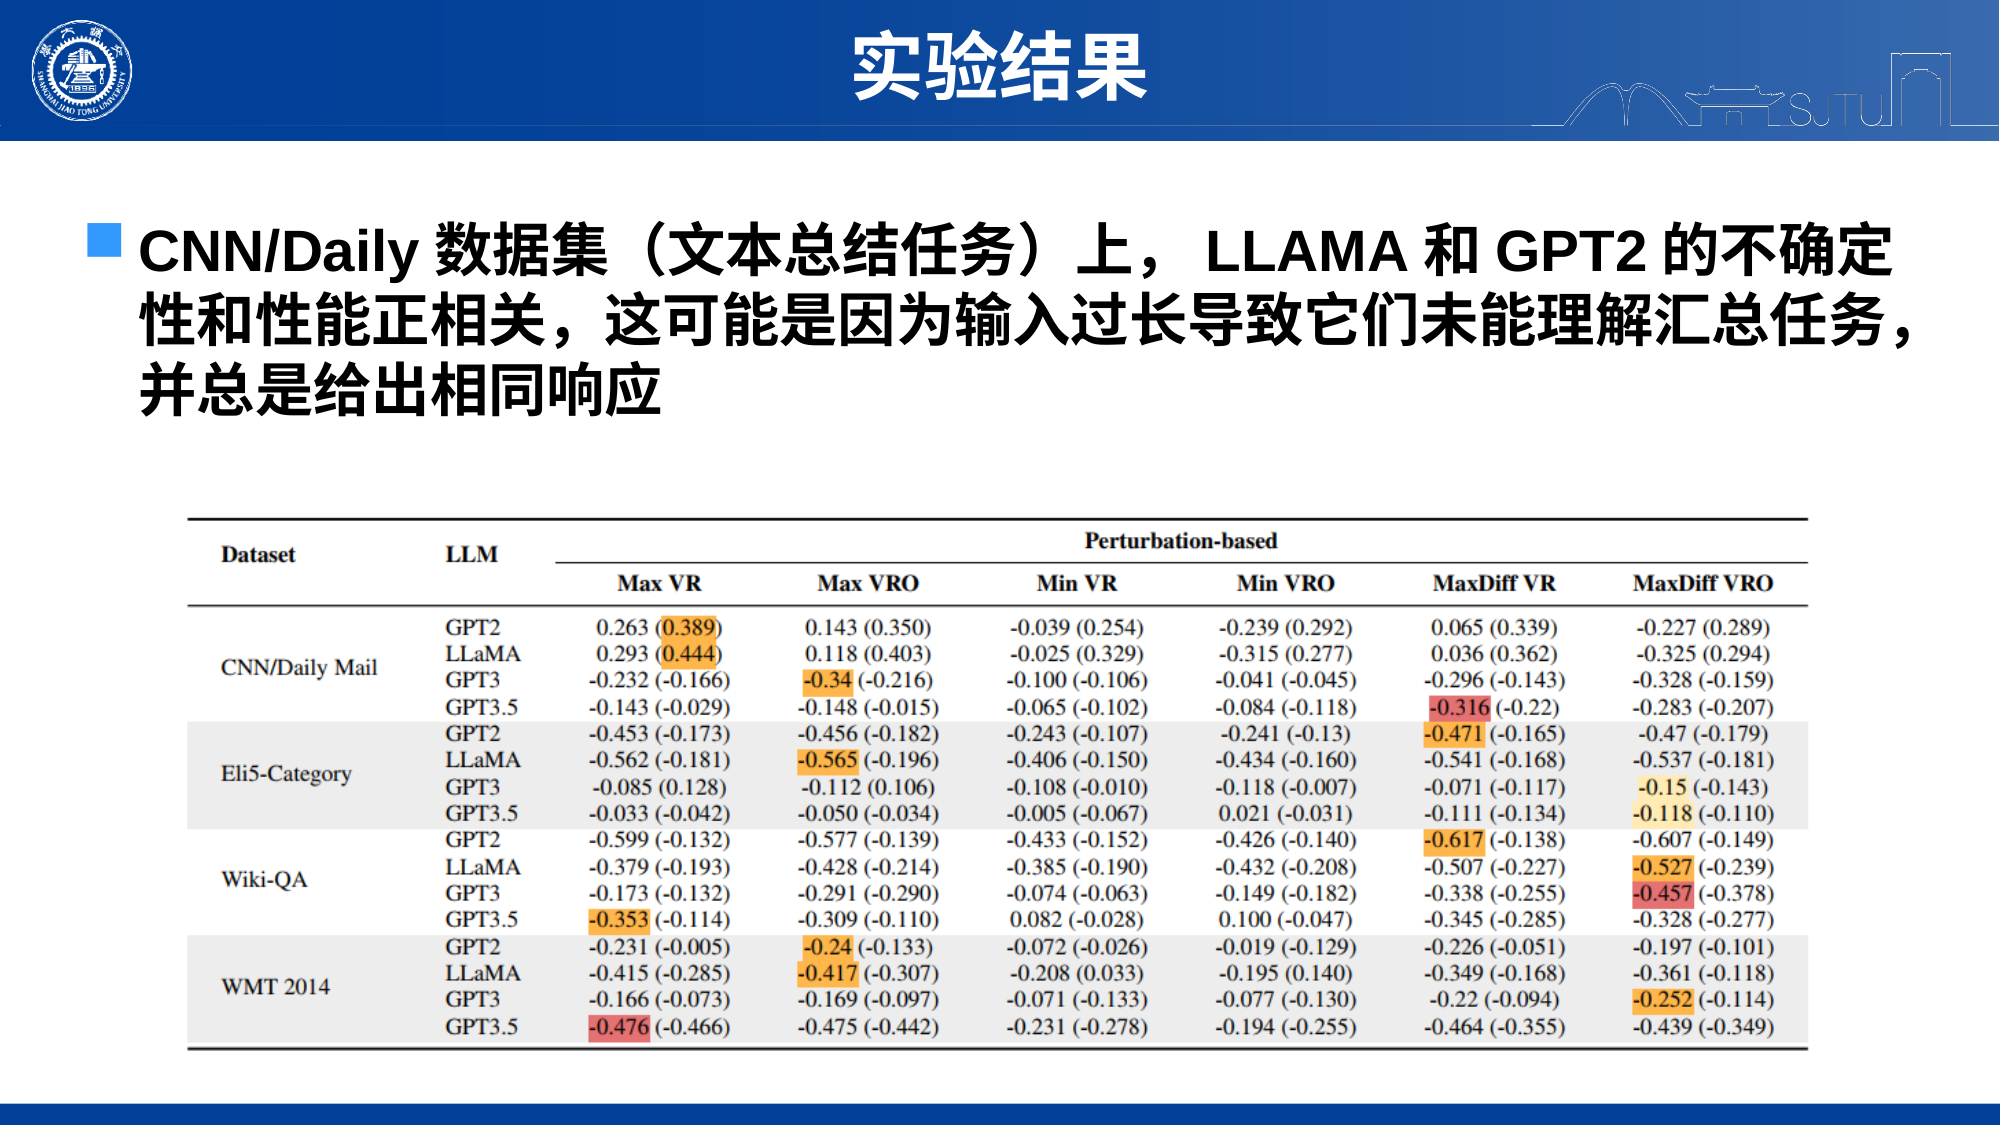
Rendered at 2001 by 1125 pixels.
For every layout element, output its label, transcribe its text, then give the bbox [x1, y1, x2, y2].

picture [171, 503, 1829, 1073]
text_box CNN/Daily数据集（文本总结任务）上，LLAMA和GPT2的不确定性和性能正相关，这可能是因为输入过长导致它们未能理解汇总任务，并总是给出相同响应 [67, 205, 1933, 431]
list 实验结果 [1, 0, 1999, 141]
